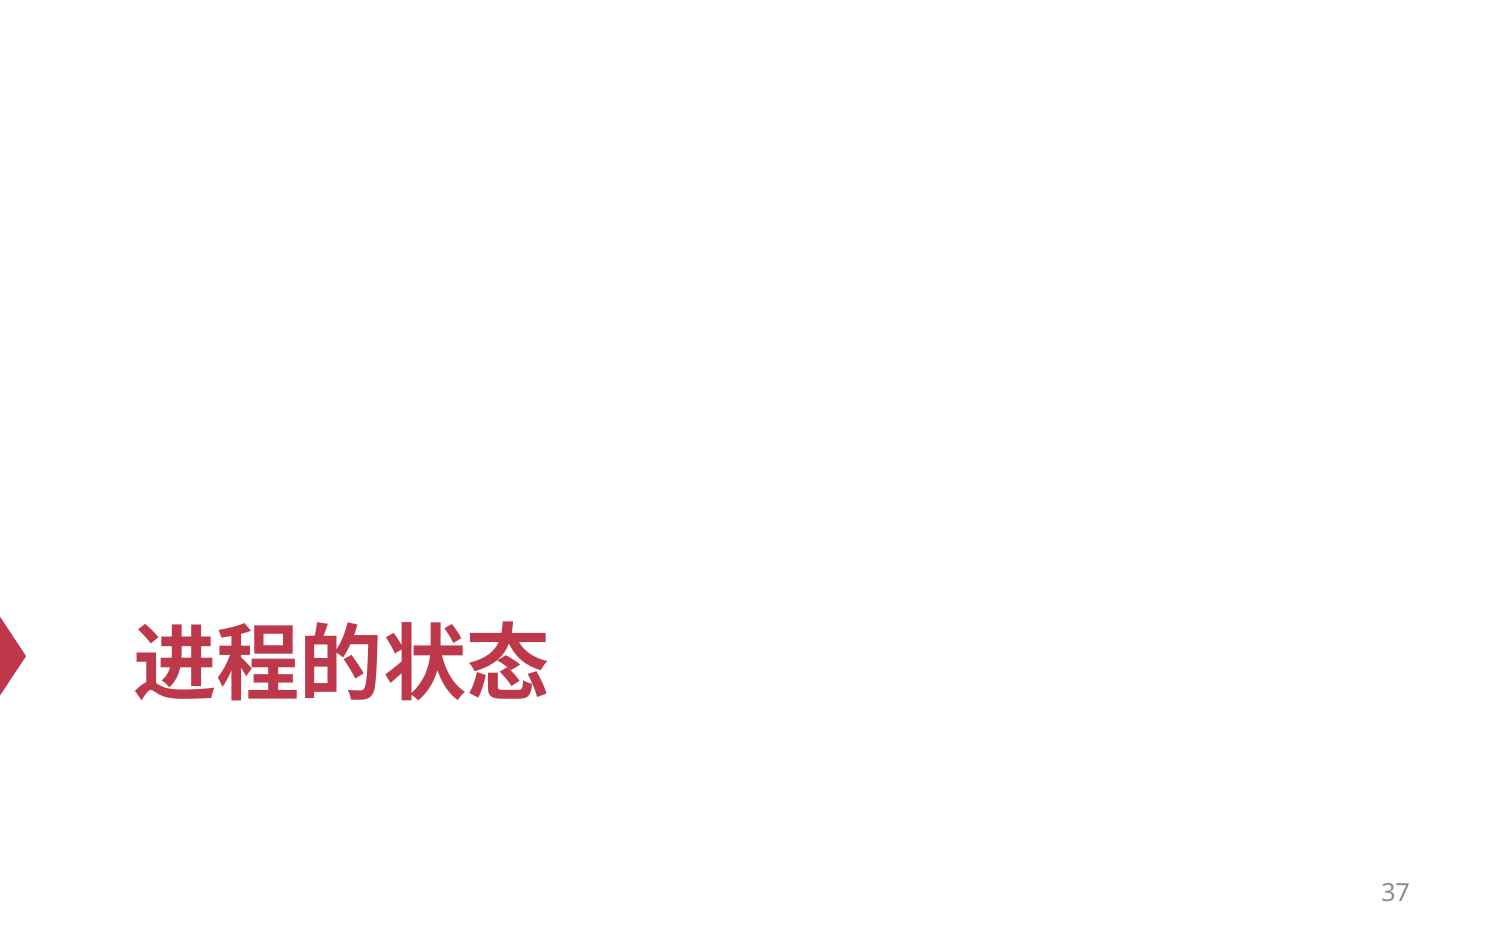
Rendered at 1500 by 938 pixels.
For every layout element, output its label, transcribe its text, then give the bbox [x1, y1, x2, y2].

title 进程的状态 [118, 602, 1394, 789]
slide_number 37 [1074, 868, 1425, 919]
